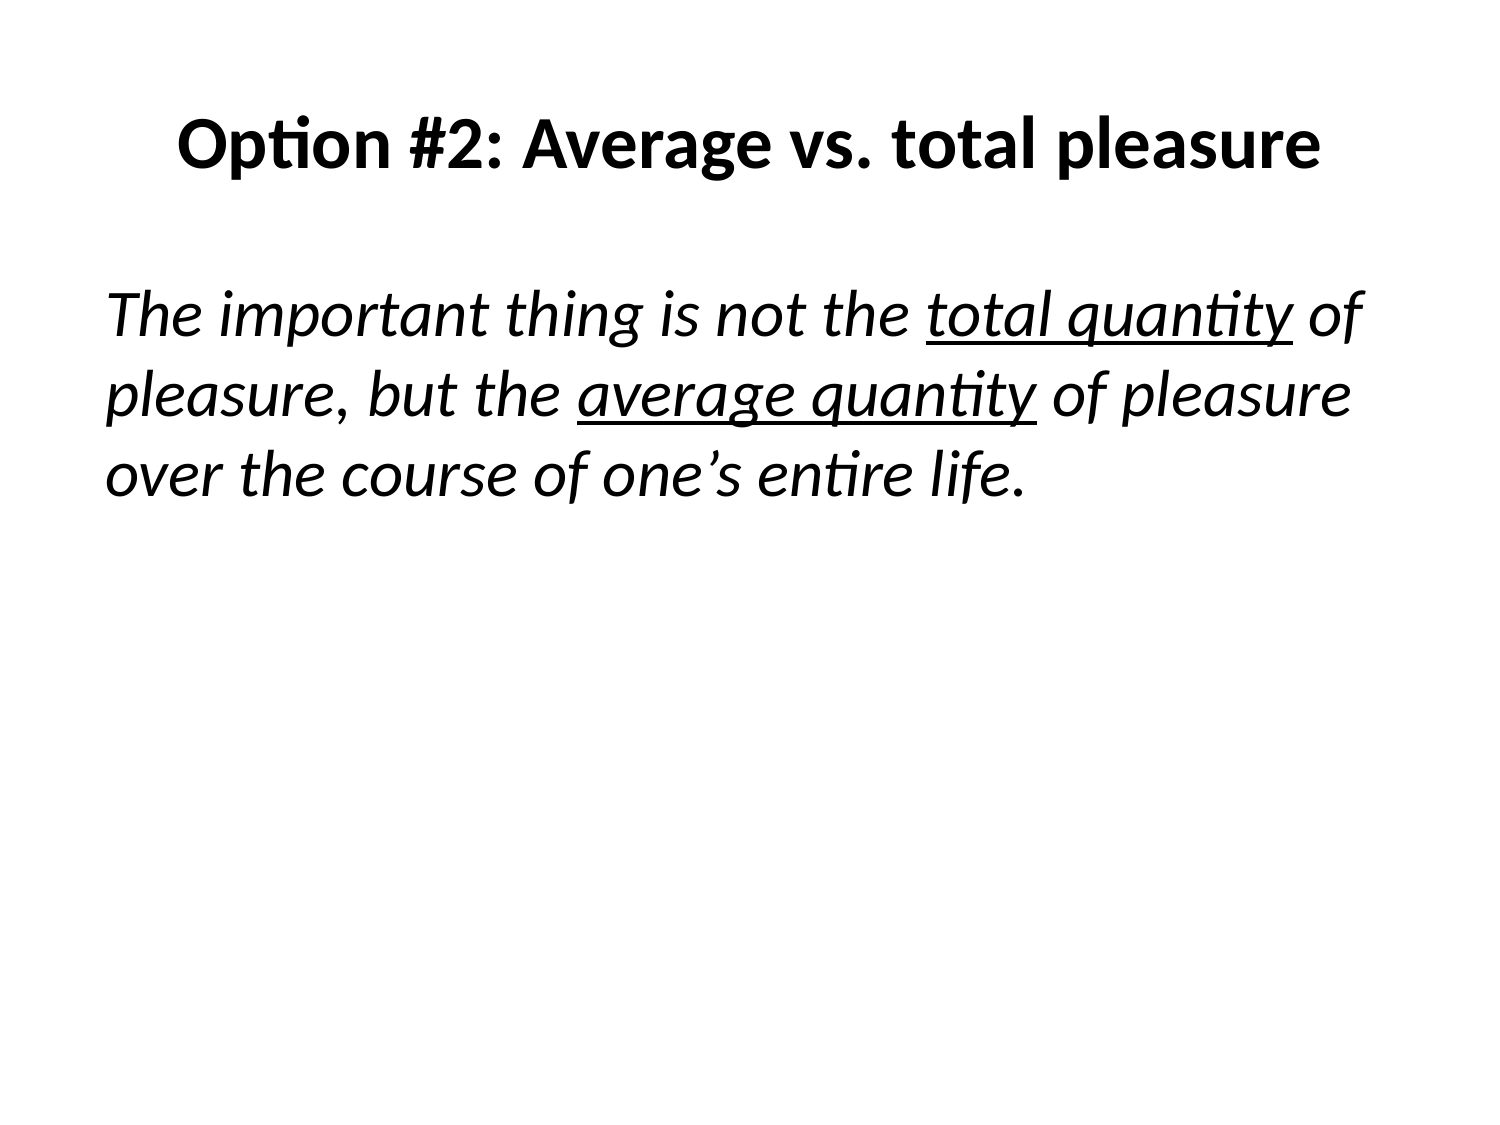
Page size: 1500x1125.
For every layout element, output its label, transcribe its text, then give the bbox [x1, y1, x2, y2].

list The important thing is not the total quantity of pleasure, but the average quantity of pleasure over the course of one’s entire life. But then you should choose the life of a short-lived heroin addict over the life of Haydn or the oyster. [75, 262, 1425, 1005]
title Option #2: Average vs. total pleasure [75, 45, 1425, 233]
